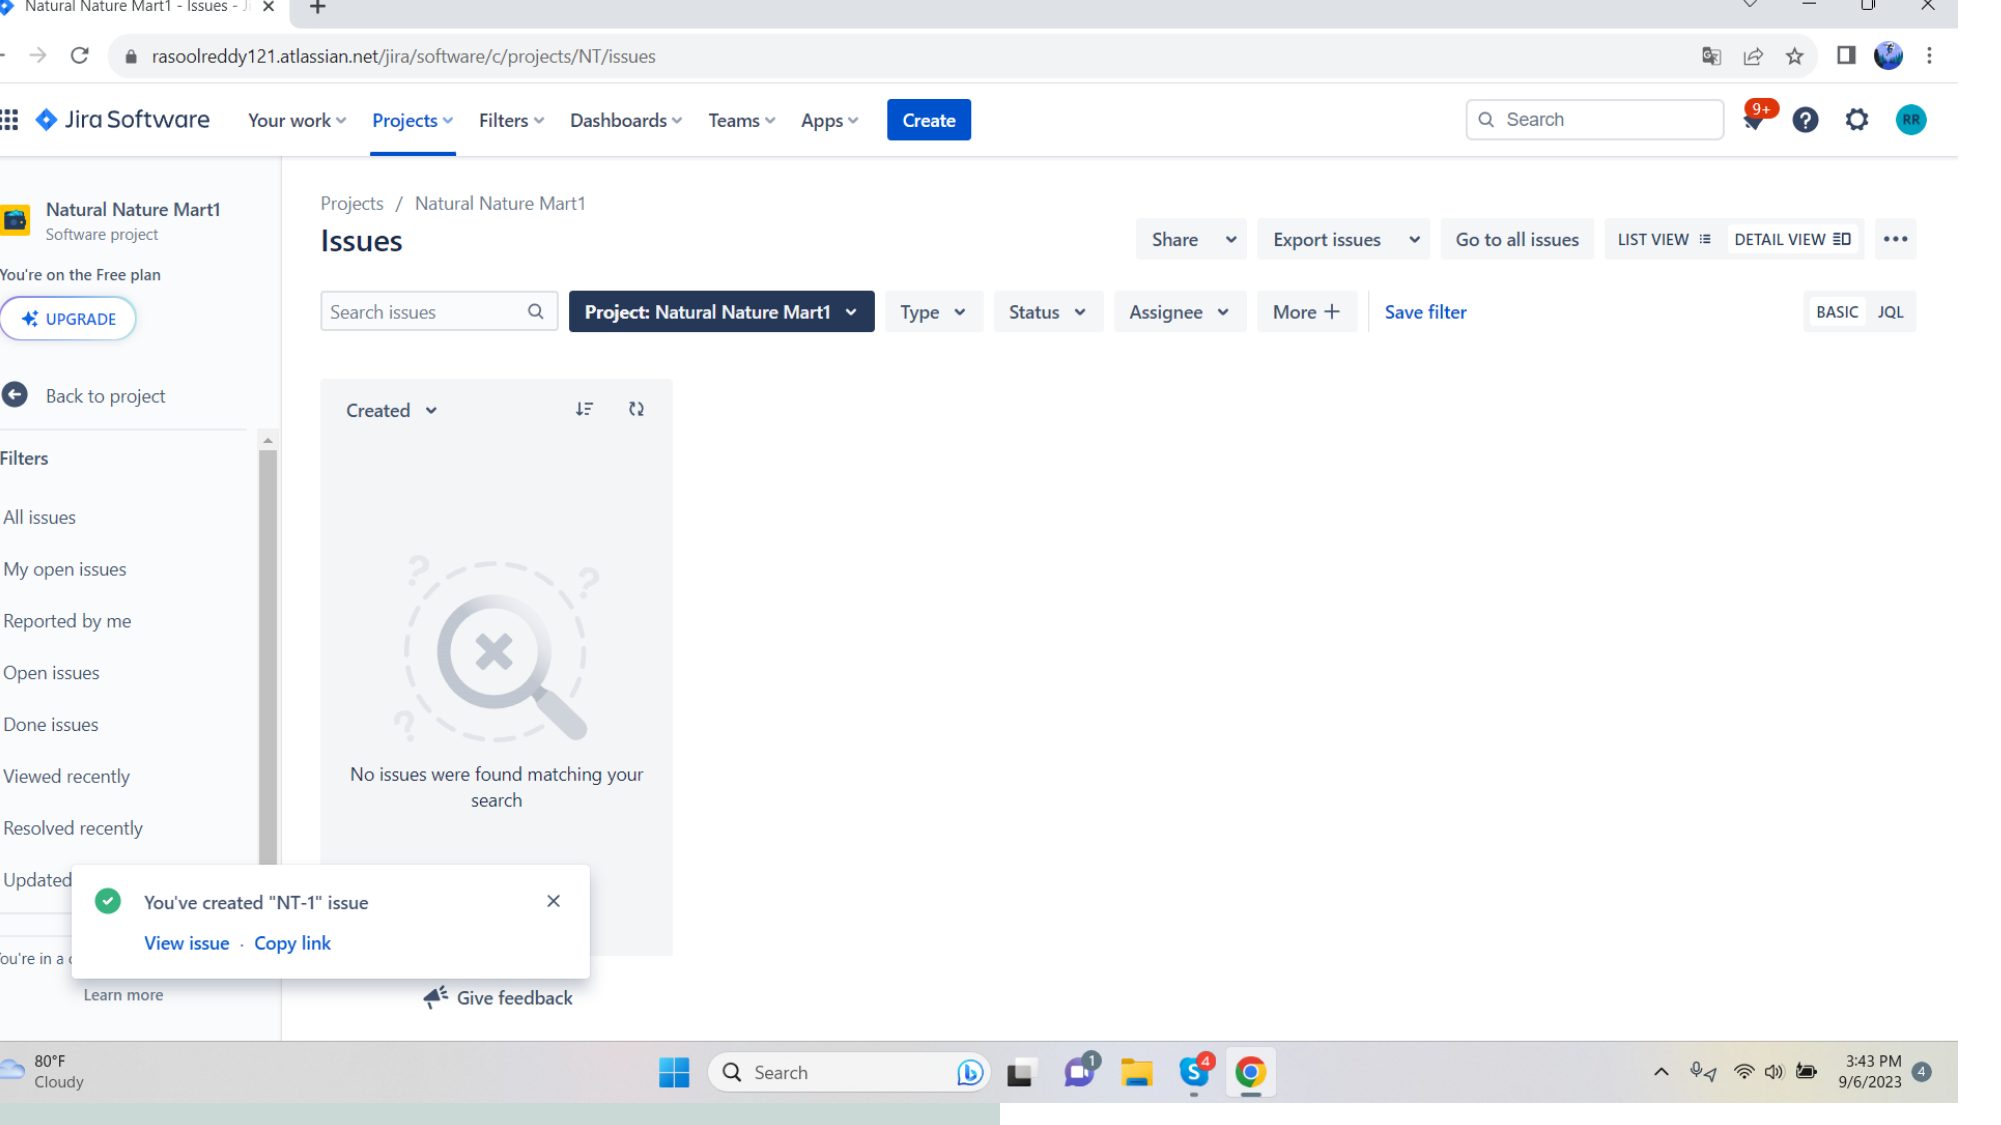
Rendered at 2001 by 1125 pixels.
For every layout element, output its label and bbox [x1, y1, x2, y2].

list [0, 0, 1958, 1103]
